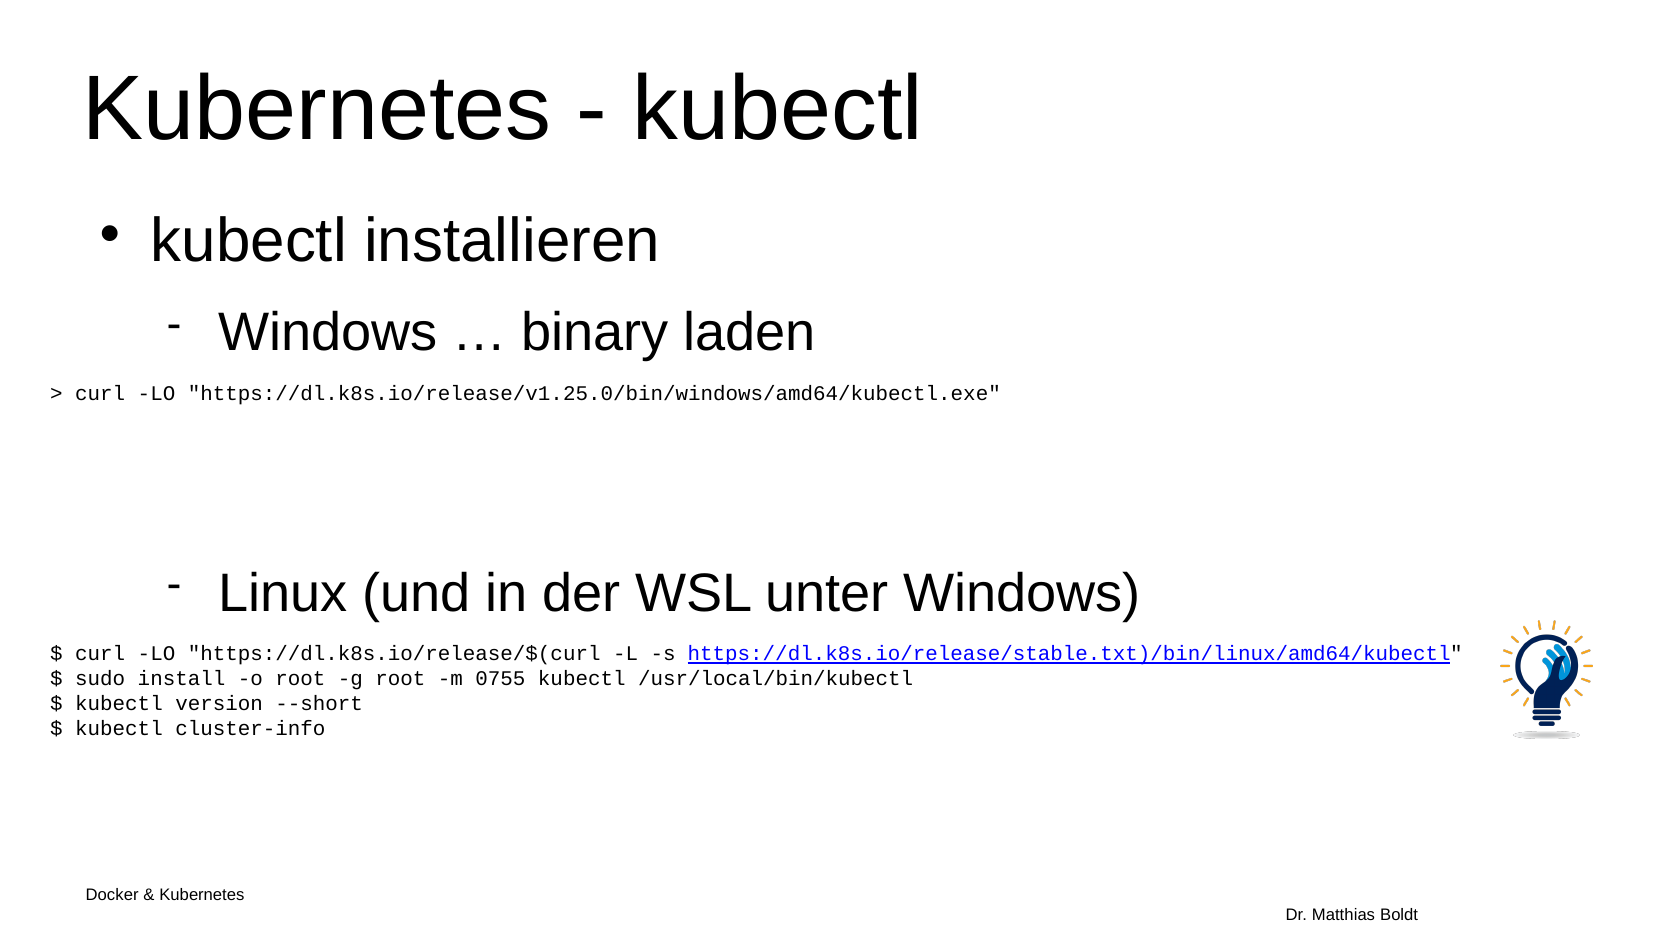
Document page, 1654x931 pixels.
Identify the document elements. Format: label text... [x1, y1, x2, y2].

picture [1499, 619, 1593, 739]
text_box kubectl installieren Windows … binary laden Linux (und in der WSL unter Windows) [82, 505, 1453, 626]
text_box Kubernetes - kubectl [82, 25, 1571, 181]
text_box $ curl -LO "https://dl.k8s.io/release/$(curl -L -s https://dl.k8s.io/release/stable.txt)/bin/linux/amd64/kubectl" $ sudo install -o root -g root -m 0755 kubectl /usr/local/bin/kubectl $ kubectl version --short $ kubectl cluster-info [35, 632, 1536, 765]
text_box kubectl installieren Windows … binary laden Linux (und in der WSL unter Windows) [82, 199, 1453, 372]
text_box Docker & Kubernetes Dr. Matthias Boldt [70, 875, 1562, 910]
text_box > curl -LO "https://dl.k8s.io/release/v1.25.0/bin/windows/amd64/kubectl.exe" [35, 372, 1536, 505]
